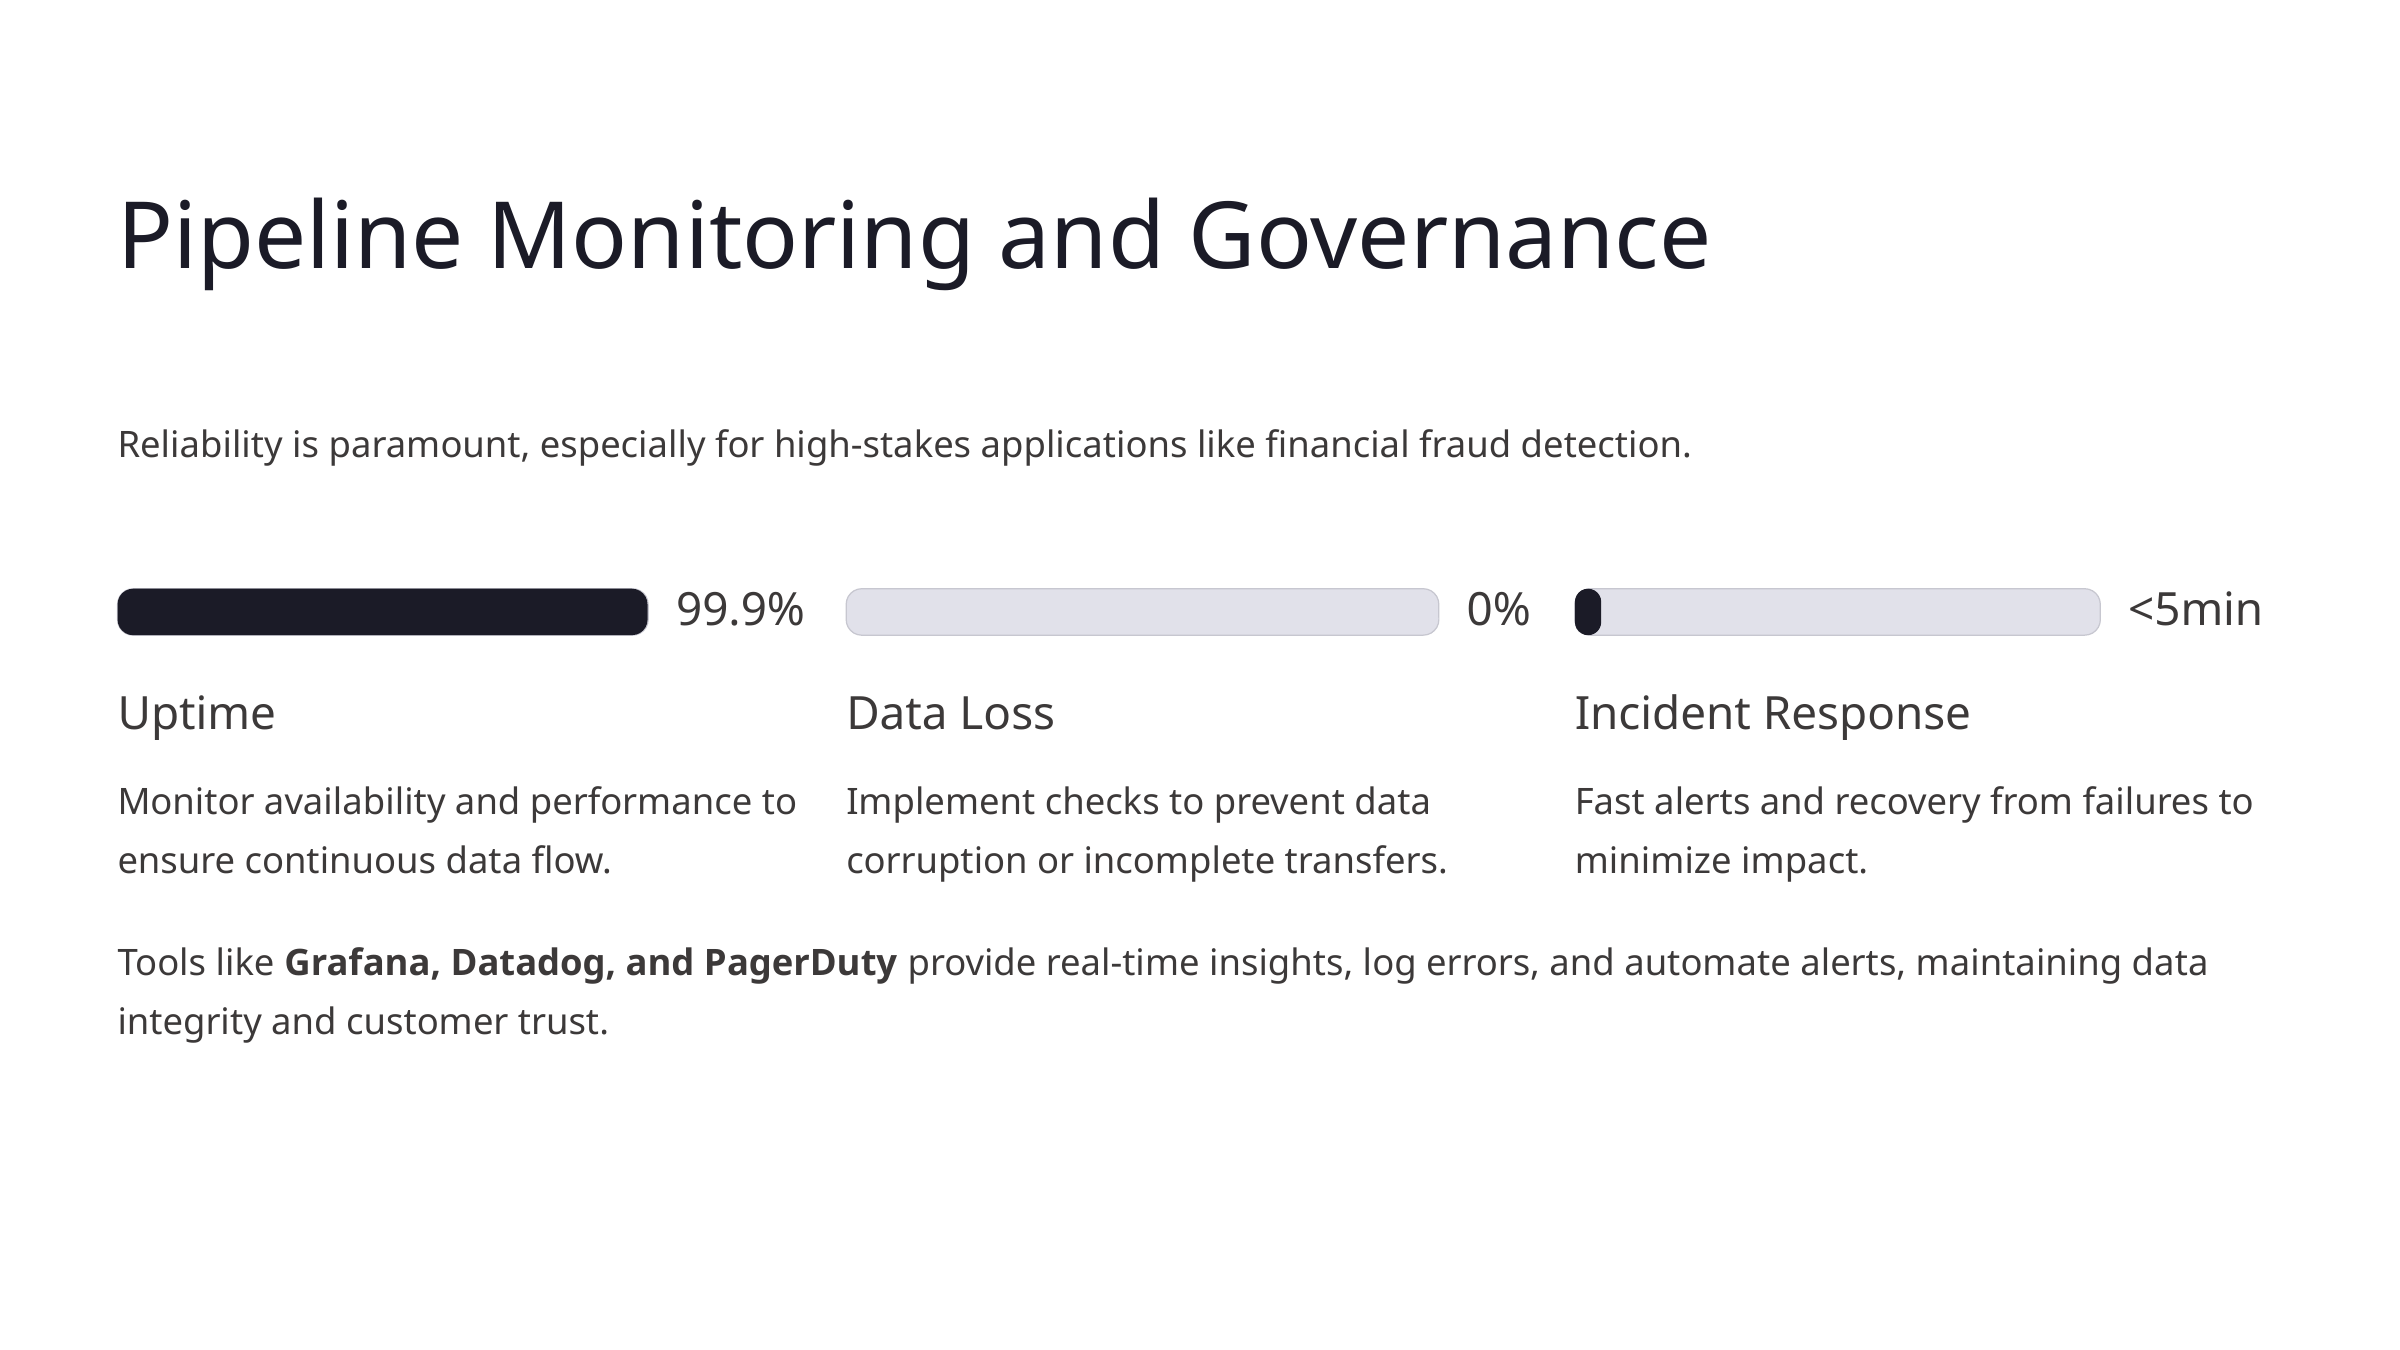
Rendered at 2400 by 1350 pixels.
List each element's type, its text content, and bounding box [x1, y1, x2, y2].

text_box Reliability is paramount, especially for high-stakes applications like financial fraud detection. [117, 405, 2258, 465]
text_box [117, 588, 2258, 1043]
text_box Pipeline Monitoring and Governance [117, 171, 1677, 289]
